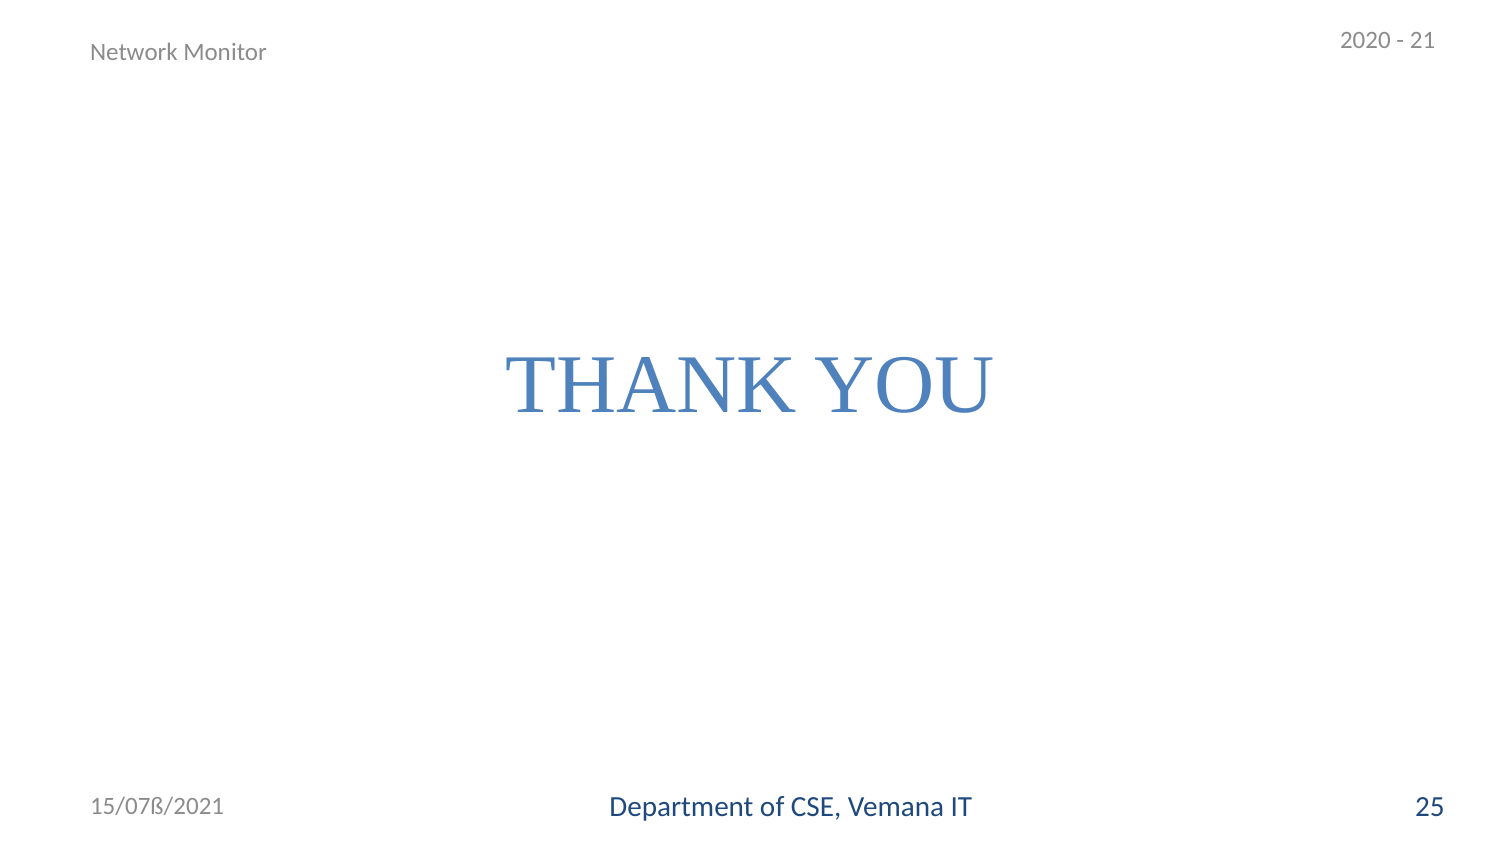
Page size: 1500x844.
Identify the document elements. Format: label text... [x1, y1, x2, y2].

text_box Network Monitor [74, 33, 538, 67]
slide_number 15/07ß/2021 [75, 782, 425, 827]
title THANK YOU [75, 309, 1425, 450]
text_box 25 [1350, 782, 1460, 827]
text_box 2020 - 21 [1324, 9, 1488, 67]
footer Department of CSE, Vemana IT [512, 782, 988, 827]
